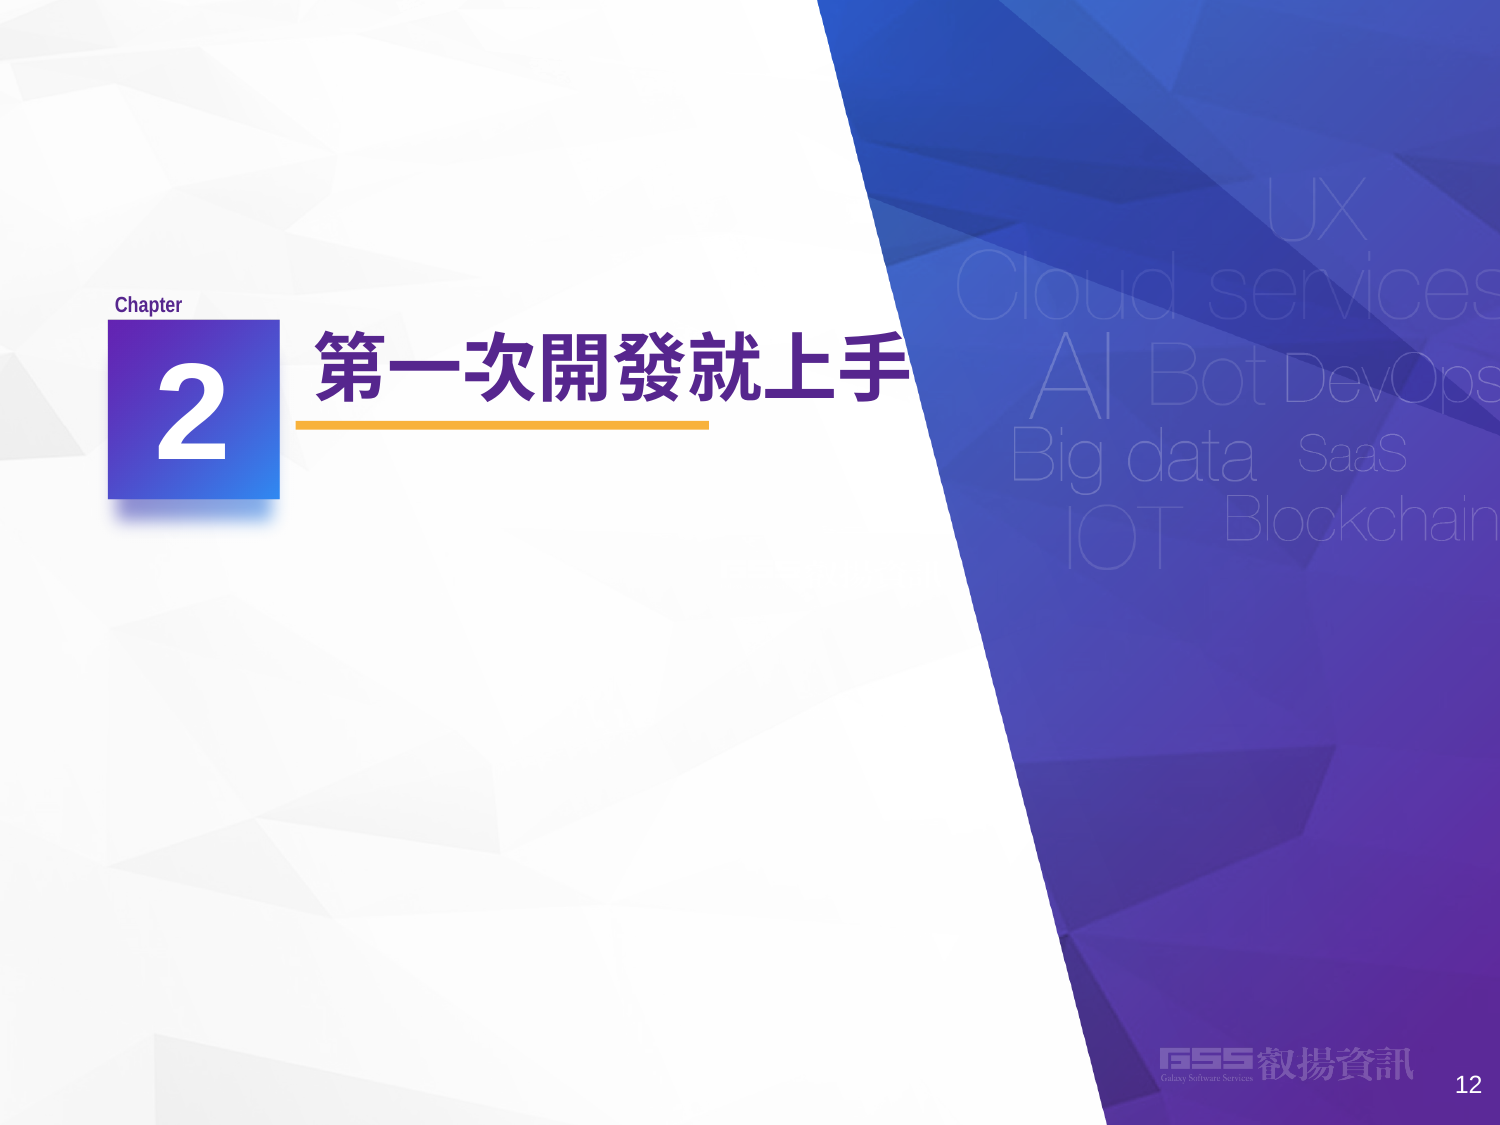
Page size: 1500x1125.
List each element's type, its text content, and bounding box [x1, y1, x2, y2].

slide_number 12 [1160, 1053, 1498, 1114]
picture [0, 0, 1500, 1125]
title 第一次開發就上手 [297, 232, 929, 420]
list 2 [108, 326, 278, 505]
